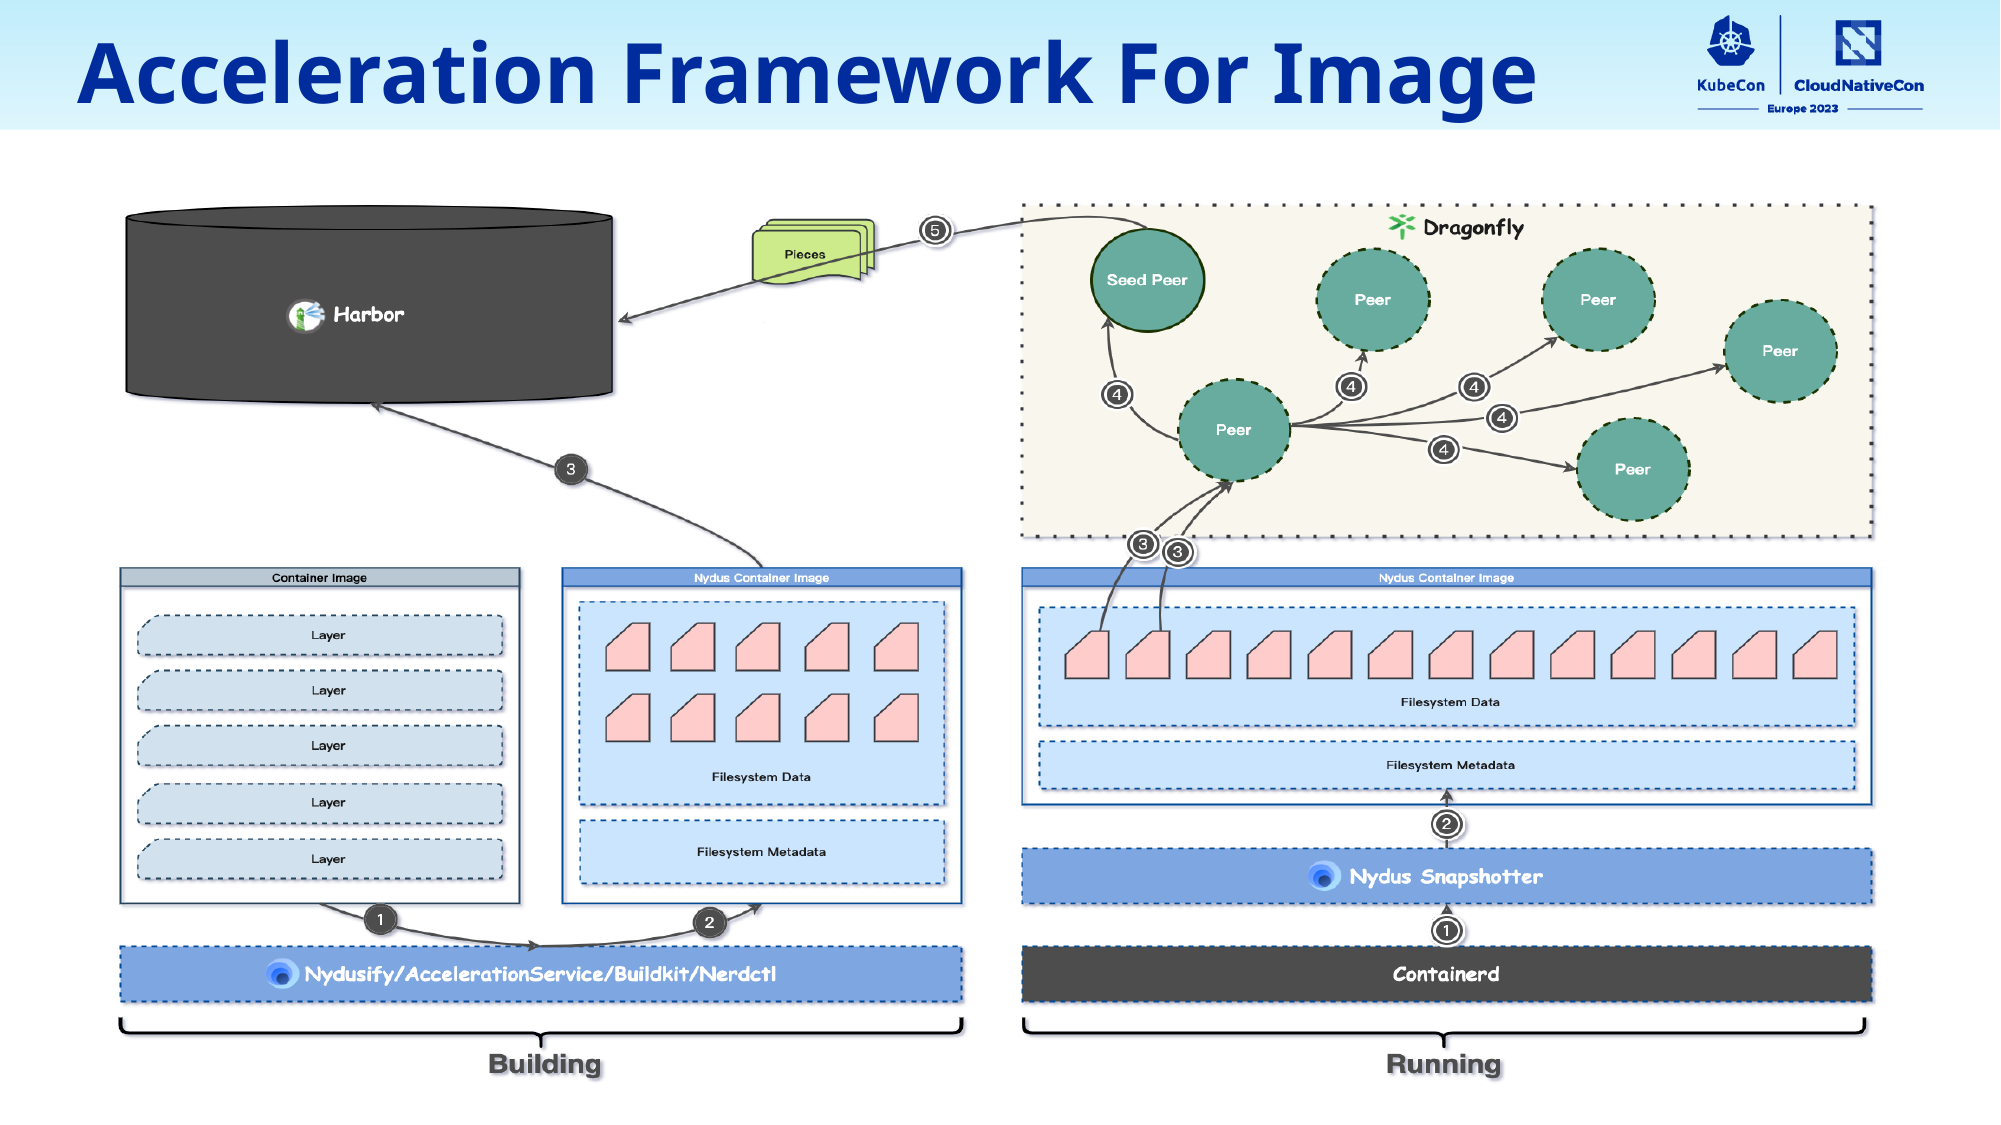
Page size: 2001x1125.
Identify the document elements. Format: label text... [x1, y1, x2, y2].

text_box Acceleration Framework For Image [62, 0, 1788, 186]
picture [0, 0, 2000, 1125]
